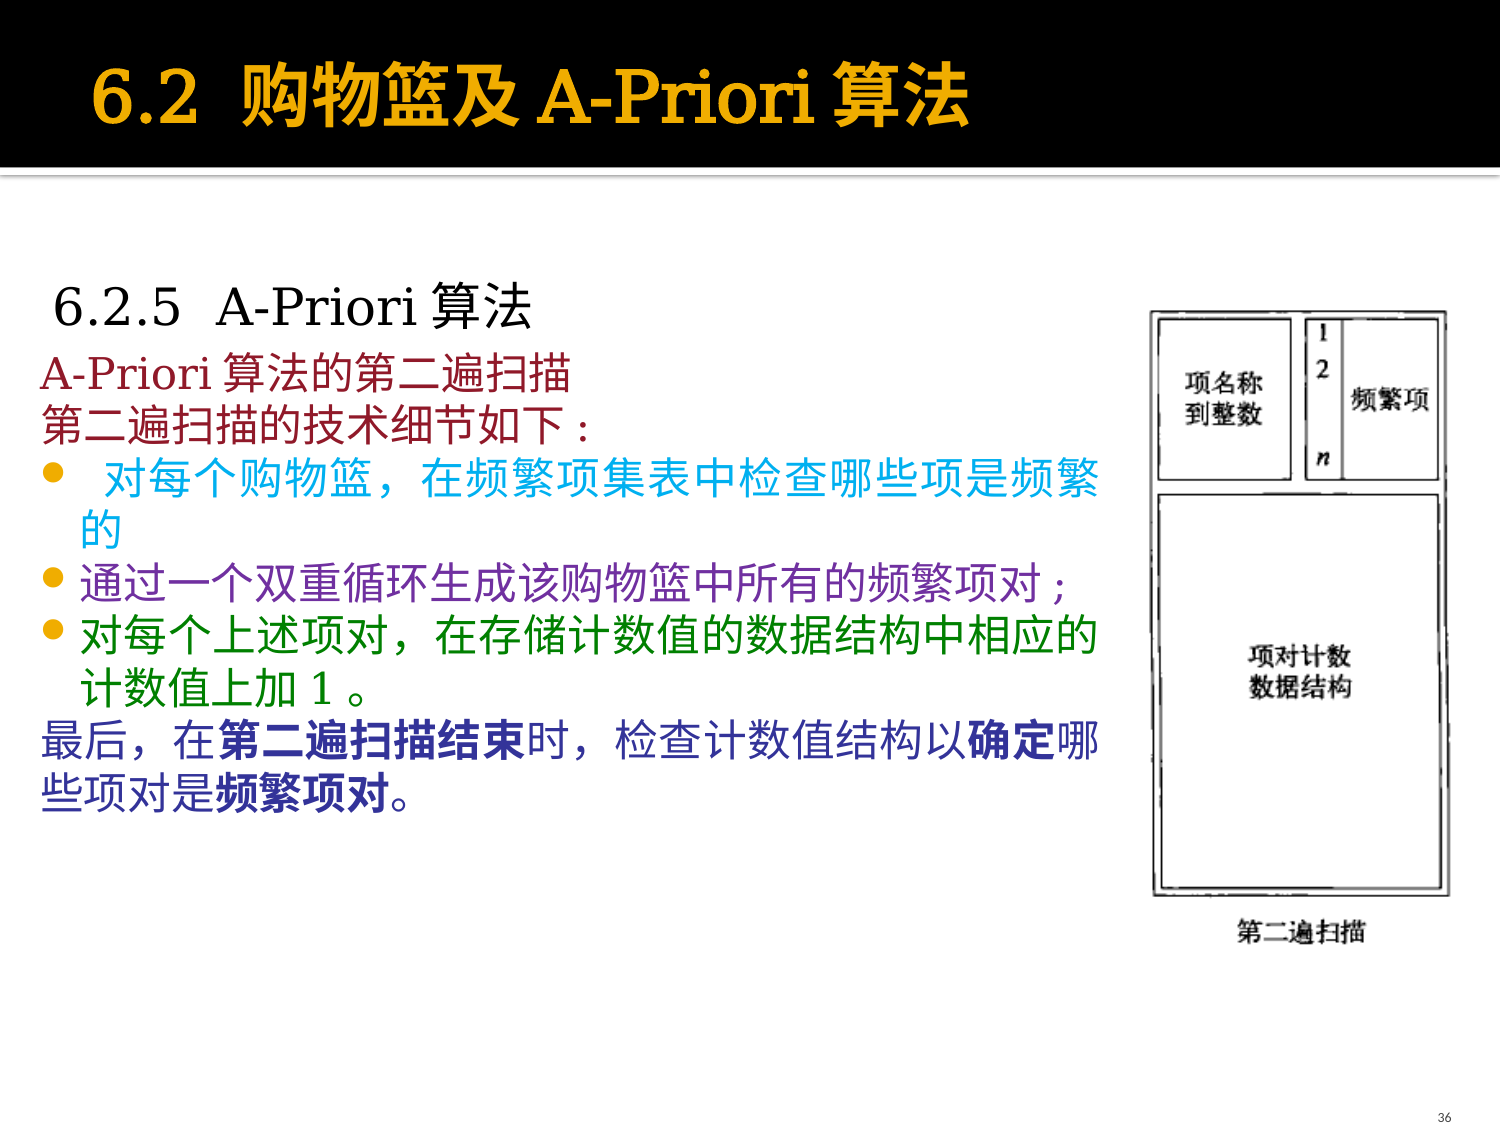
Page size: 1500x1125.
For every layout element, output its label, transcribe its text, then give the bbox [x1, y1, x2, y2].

title 6.2 购物篮及A-Priori算法 [75, 12, 1425, 175]
picture [1130, 296, 1462, 951]
list A-Priori算法的第二遍扫描 第二遍扫描的技术细节如下: 对每个购物篮，在频繁项集表中检查哪些项是频繁的 通过一个双重循环生成该购物篮中所有的频繁项对; 对每个上述项对，在存储计数值的数据结构中相应的计数值上加1。 最后，在第二遍扫描结束时，检查计数值结构以确定哪些项对是频繁项对。 [16, 330, 1115, 954]
slide_number 36 [1345, 1080, 1467, 1125]
text_box 6.2.5 A-Priori算法 [31, 262, 1410, 357]
